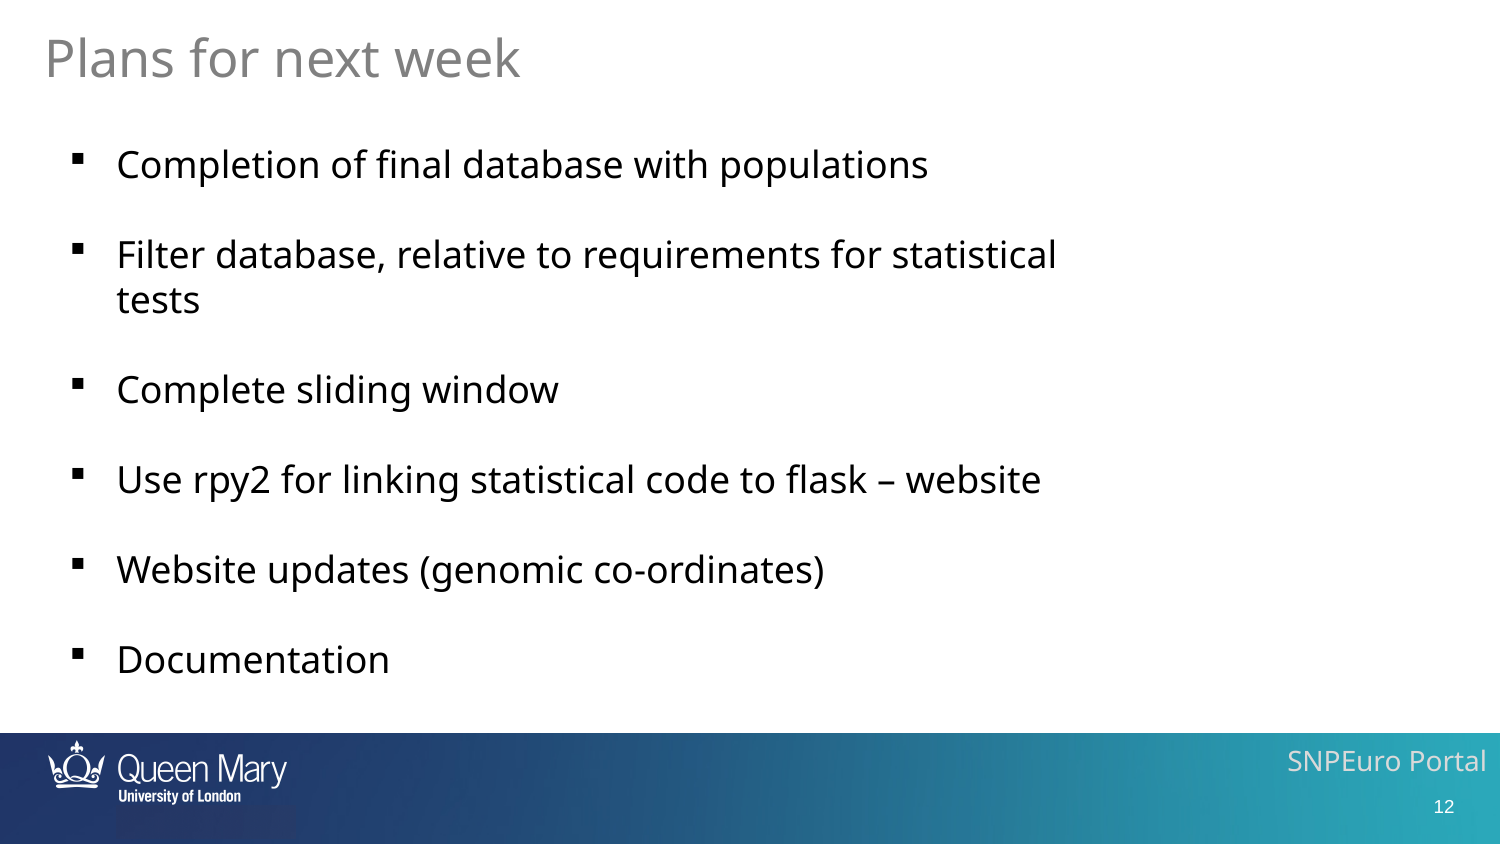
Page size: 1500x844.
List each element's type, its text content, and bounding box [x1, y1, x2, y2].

picture [0, 733, 1500, 844]
list Plans for next week [29, 24, 1453, 93]
text_box Completion of final database with populations Filter database, relative to requirements for statistical tests Complete sliding window Use rpy2 for linking statistical code to flask – website Website updates (genomic co-ordinates) Documentation [54, 133, 1126, 689]
text_box SNPEuro Portal [1272, 735, 1500, 785]
